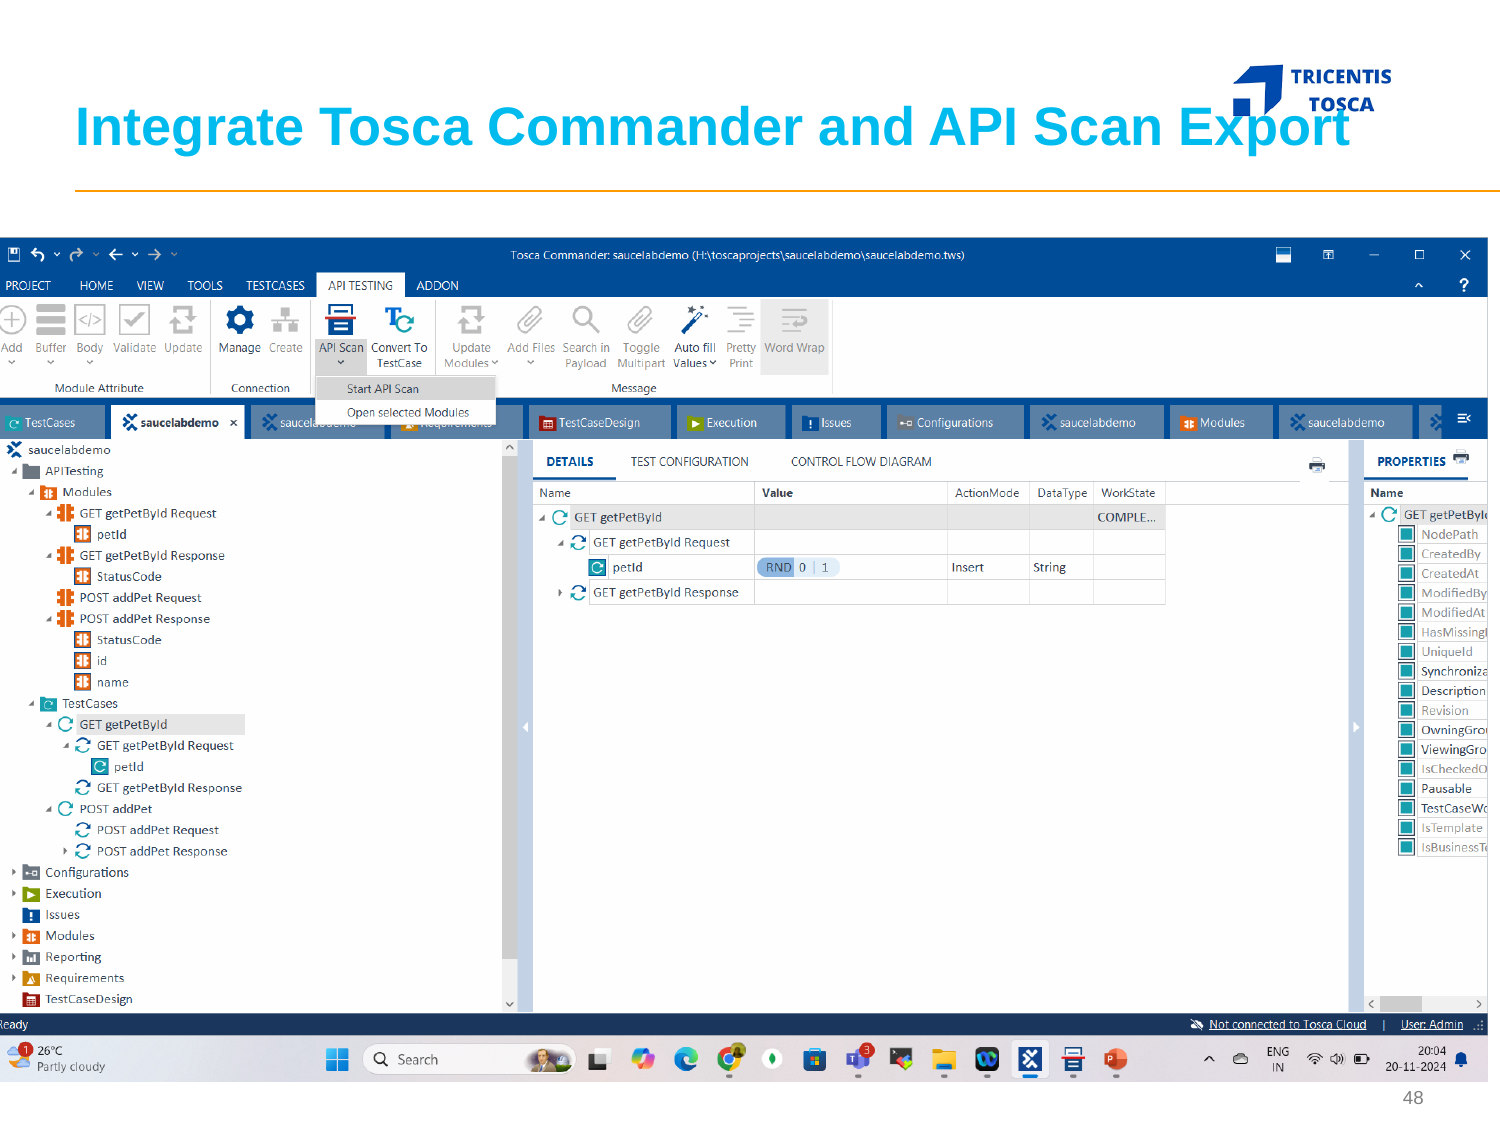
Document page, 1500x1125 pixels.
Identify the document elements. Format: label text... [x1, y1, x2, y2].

picture [0, 237, 1488, 1082]
title Integrate Tosca Commander and API Scan Export [75, 27, 1422, 157]
